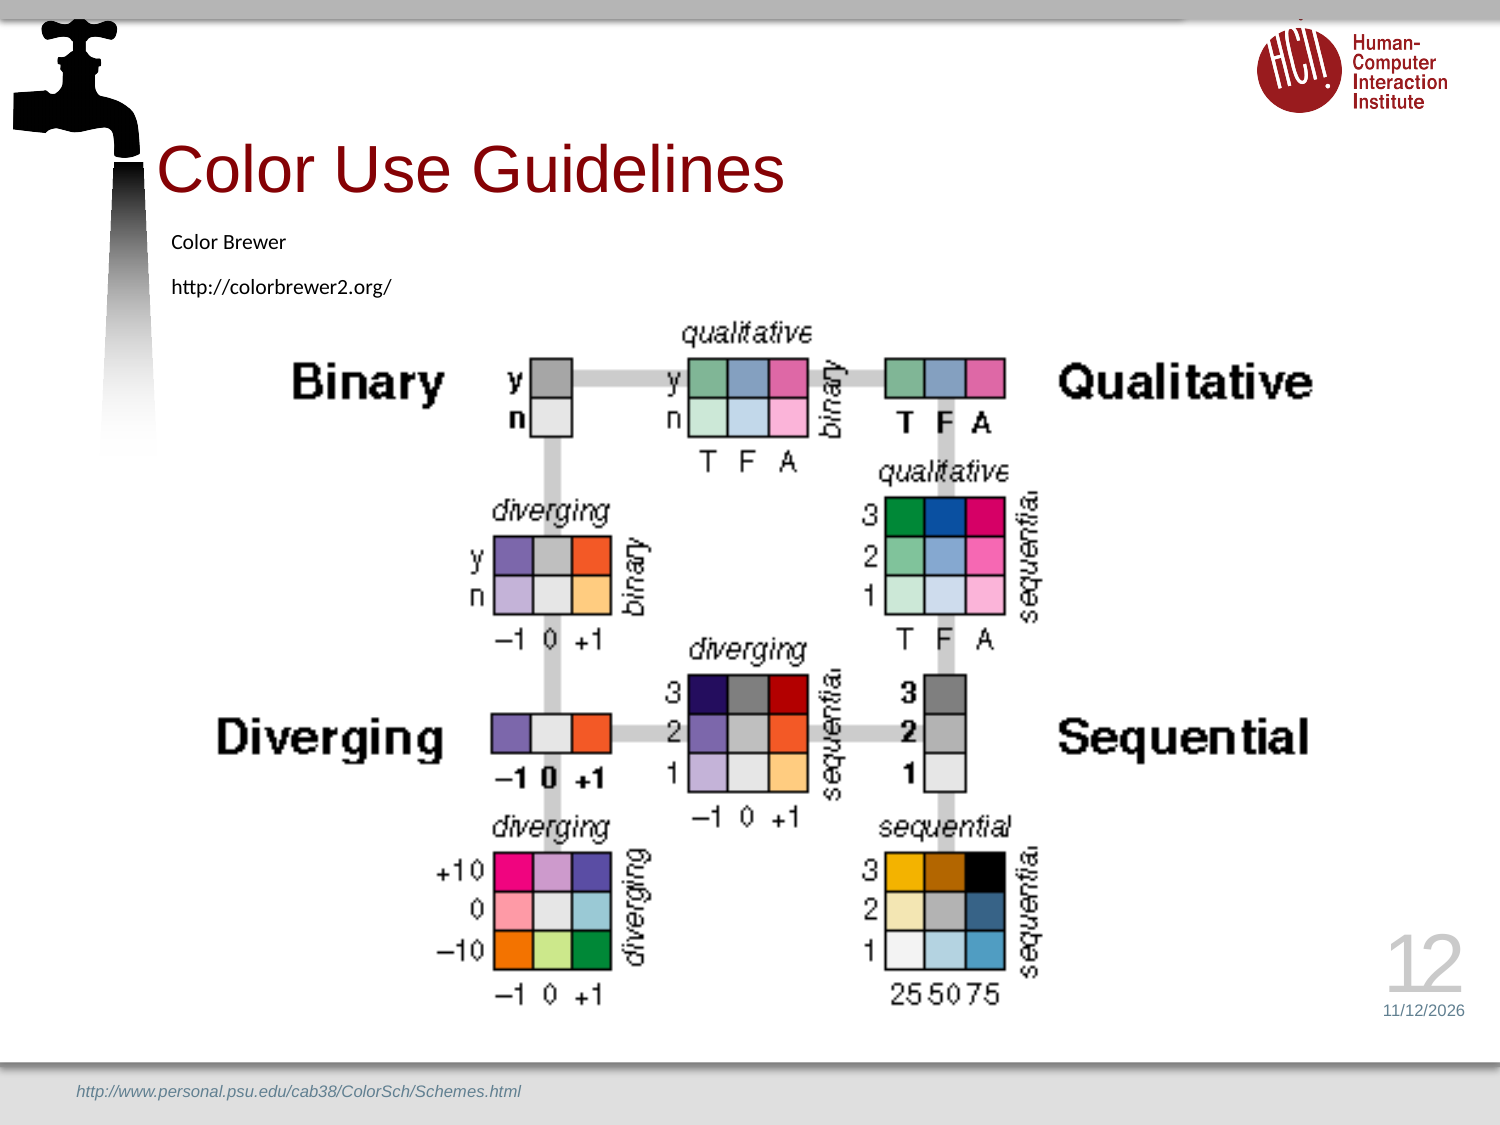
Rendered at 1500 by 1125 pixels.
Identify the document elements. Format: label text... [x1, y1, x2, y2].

picture [13, 20, 140, 158]
footer http://www.personal.psu.edu/cab38/ColorSch/Schemes.html [76, 1080, 1342, 1110]
title Color Use Guidelines [156, 50, 1187, 214]
text_box Color Brewer http://colorbrewer2.org/ [156, 215, 907, 321]
slide_number 12 [1369, 924, 1479, 1009]
picture [1257, 20, 1447, 113]
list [184, 302, 1342, 1022]
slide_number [1369, 1009, 1479, 1020]
